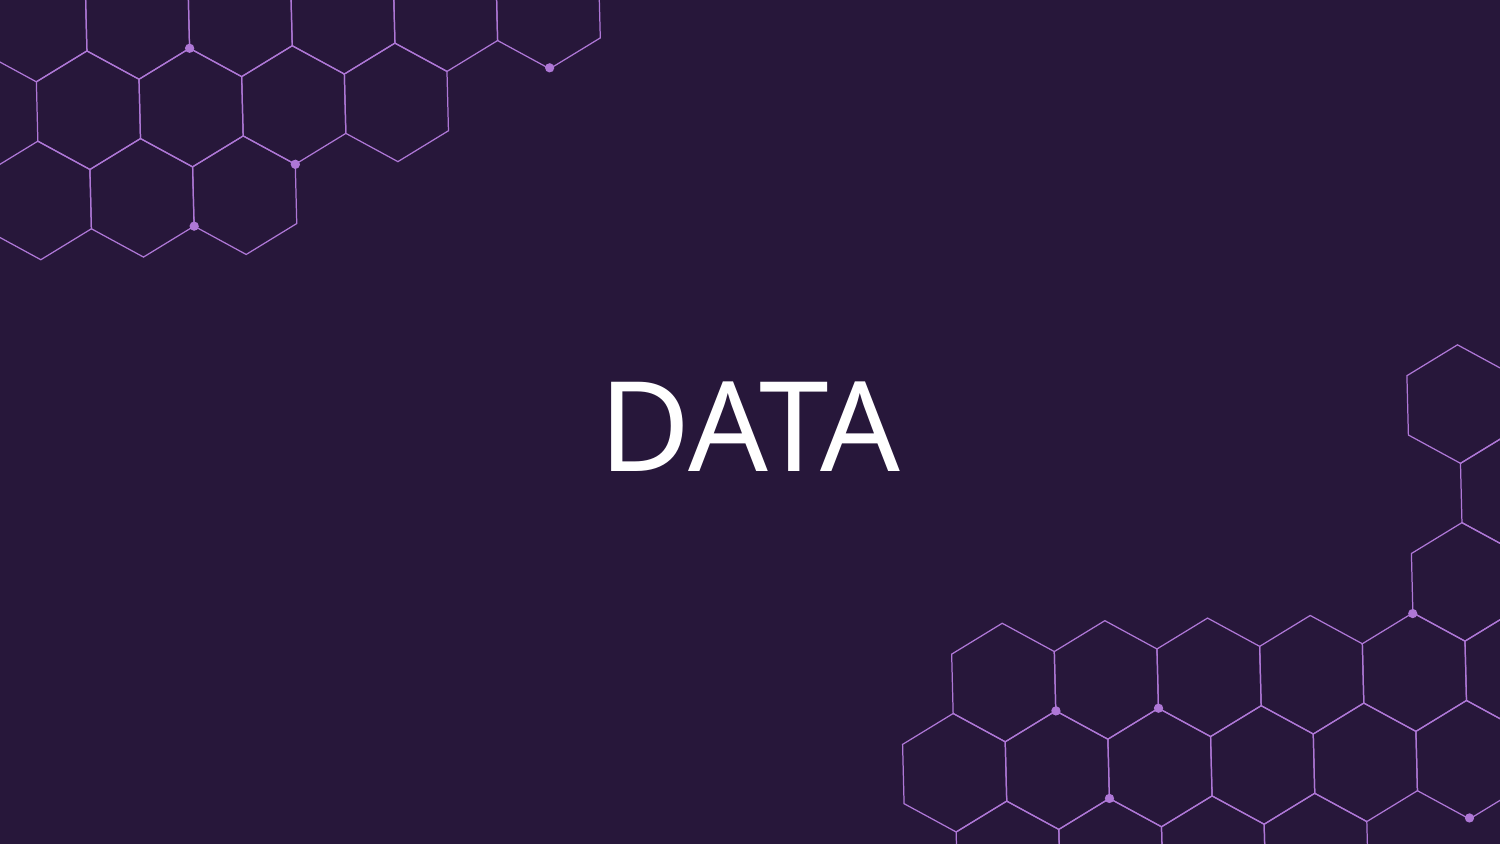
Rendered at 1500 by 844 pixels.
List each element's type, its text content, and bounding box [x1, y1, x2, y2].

title DATA [154, 214, 1346, 630]
